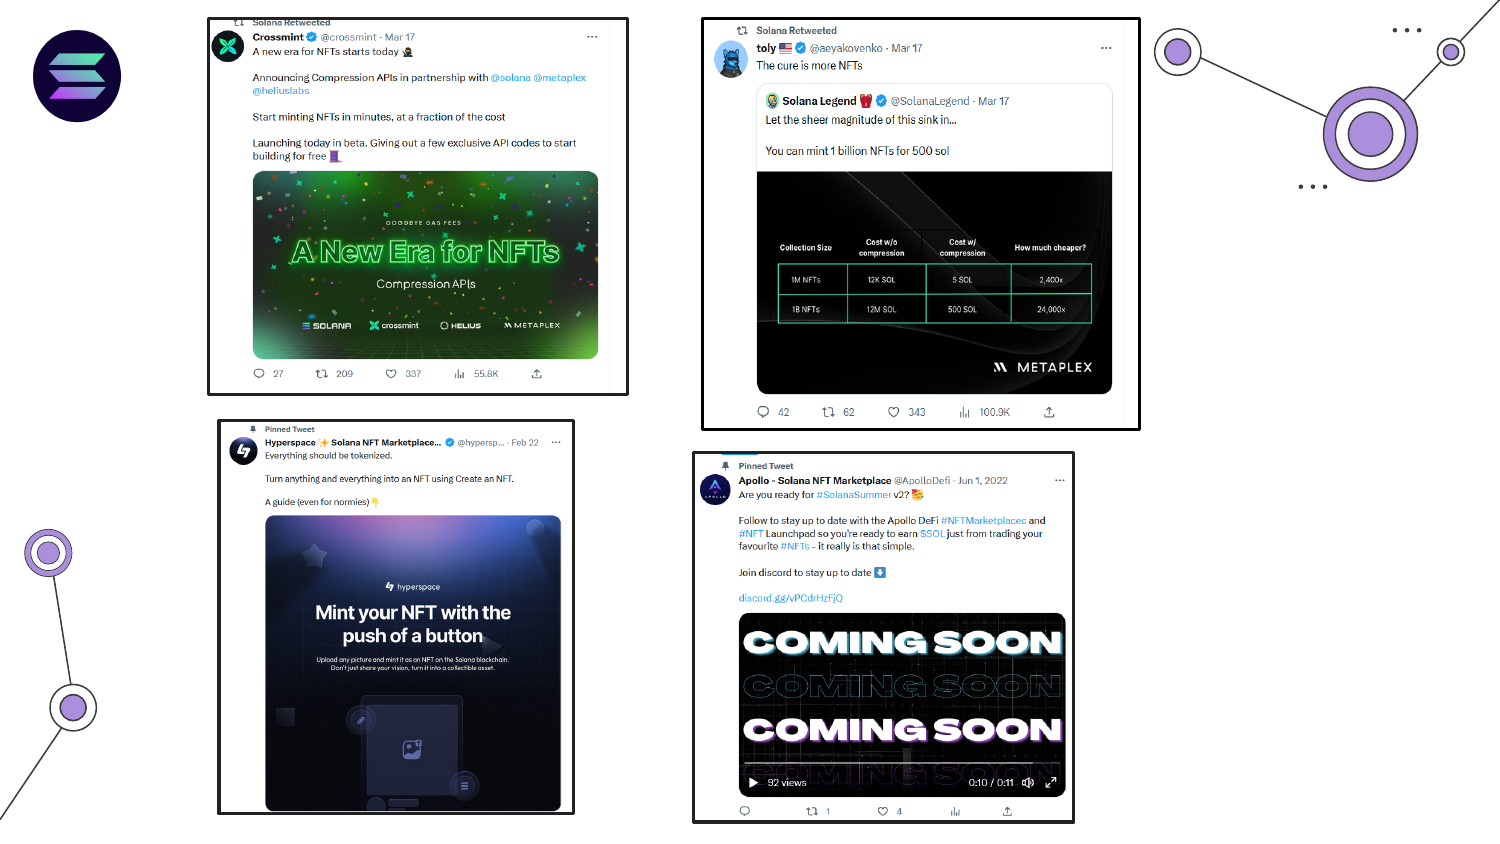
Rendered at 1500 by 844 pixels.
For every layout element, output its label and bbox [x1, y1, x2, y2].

picture [220, 421, 572, 813]
picture [704, 20, 1138, 428]
picture [0, 6, 627, 394]
picture [694, 453, 1073, 821]
